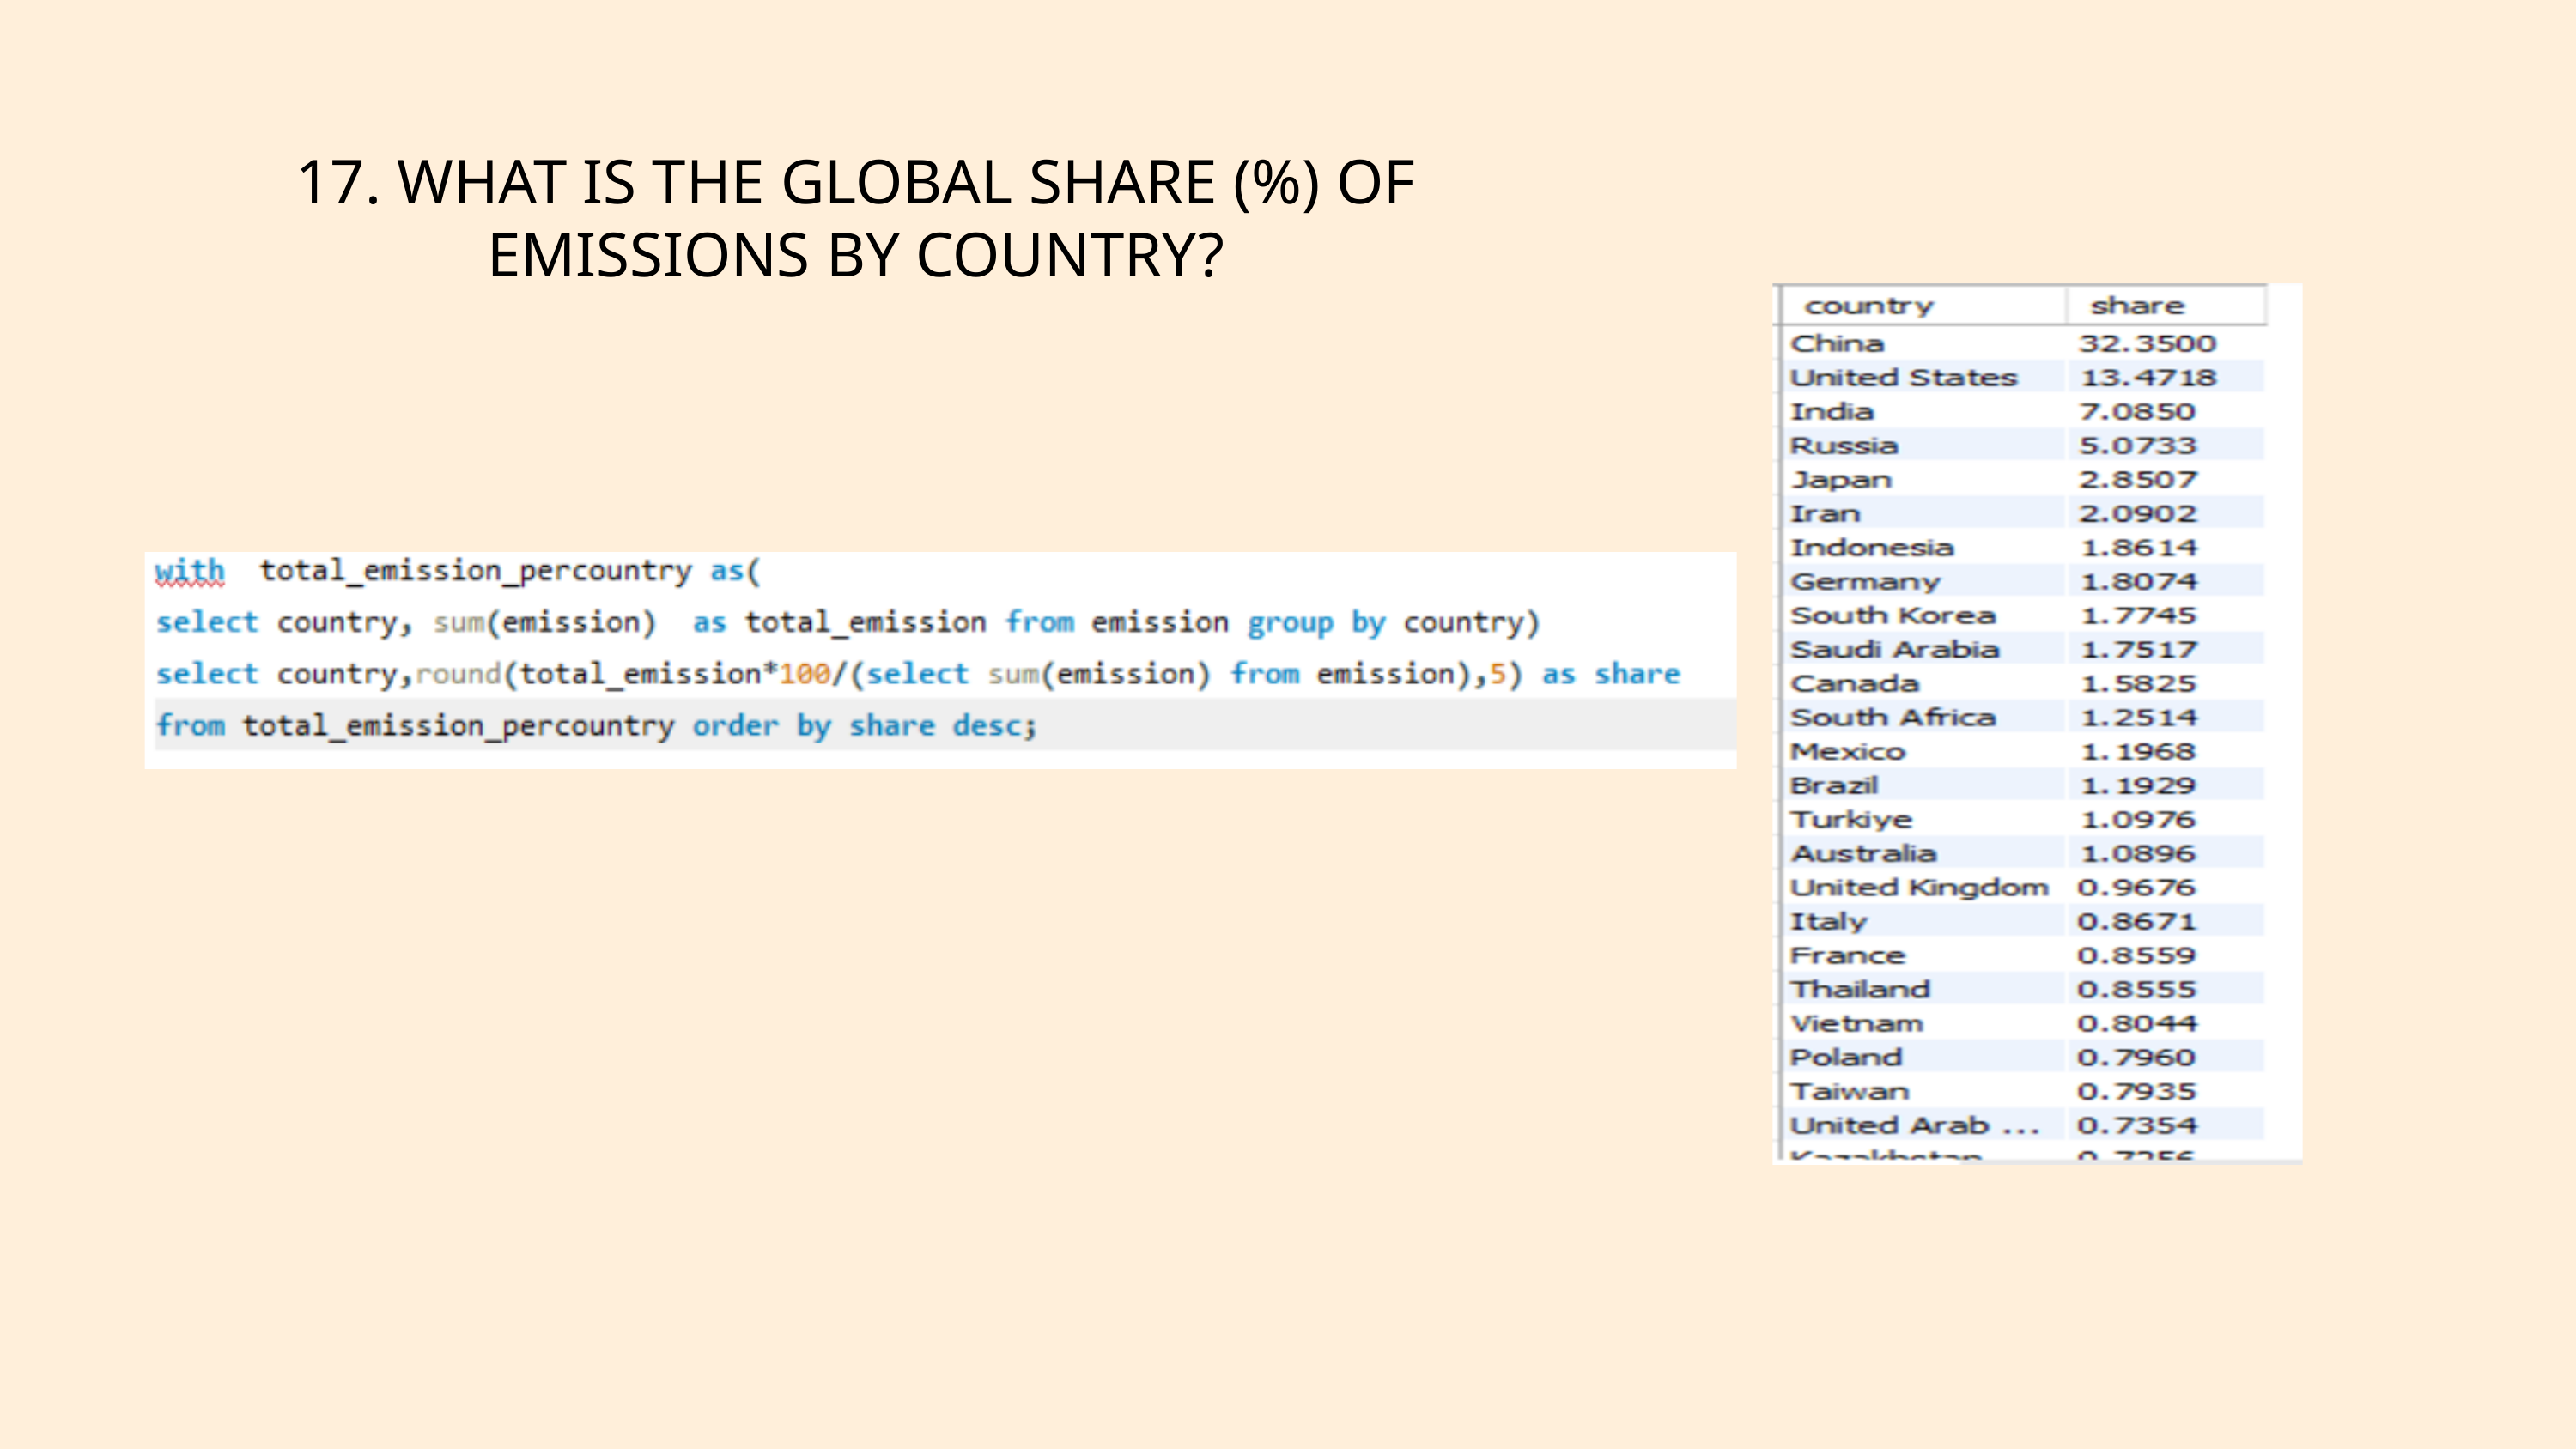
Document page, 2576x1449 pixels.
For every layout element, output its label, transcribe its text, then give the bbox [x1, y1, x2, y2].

text_box 17. WHAT IS THE GLOBAL SHARE (%) OF EMISSIONS BY COUNTRY? [144, 143, 1567, 290]
text_box [144, 552, 1737, 769]
text_box [1772, 283, 2303, 1165]
